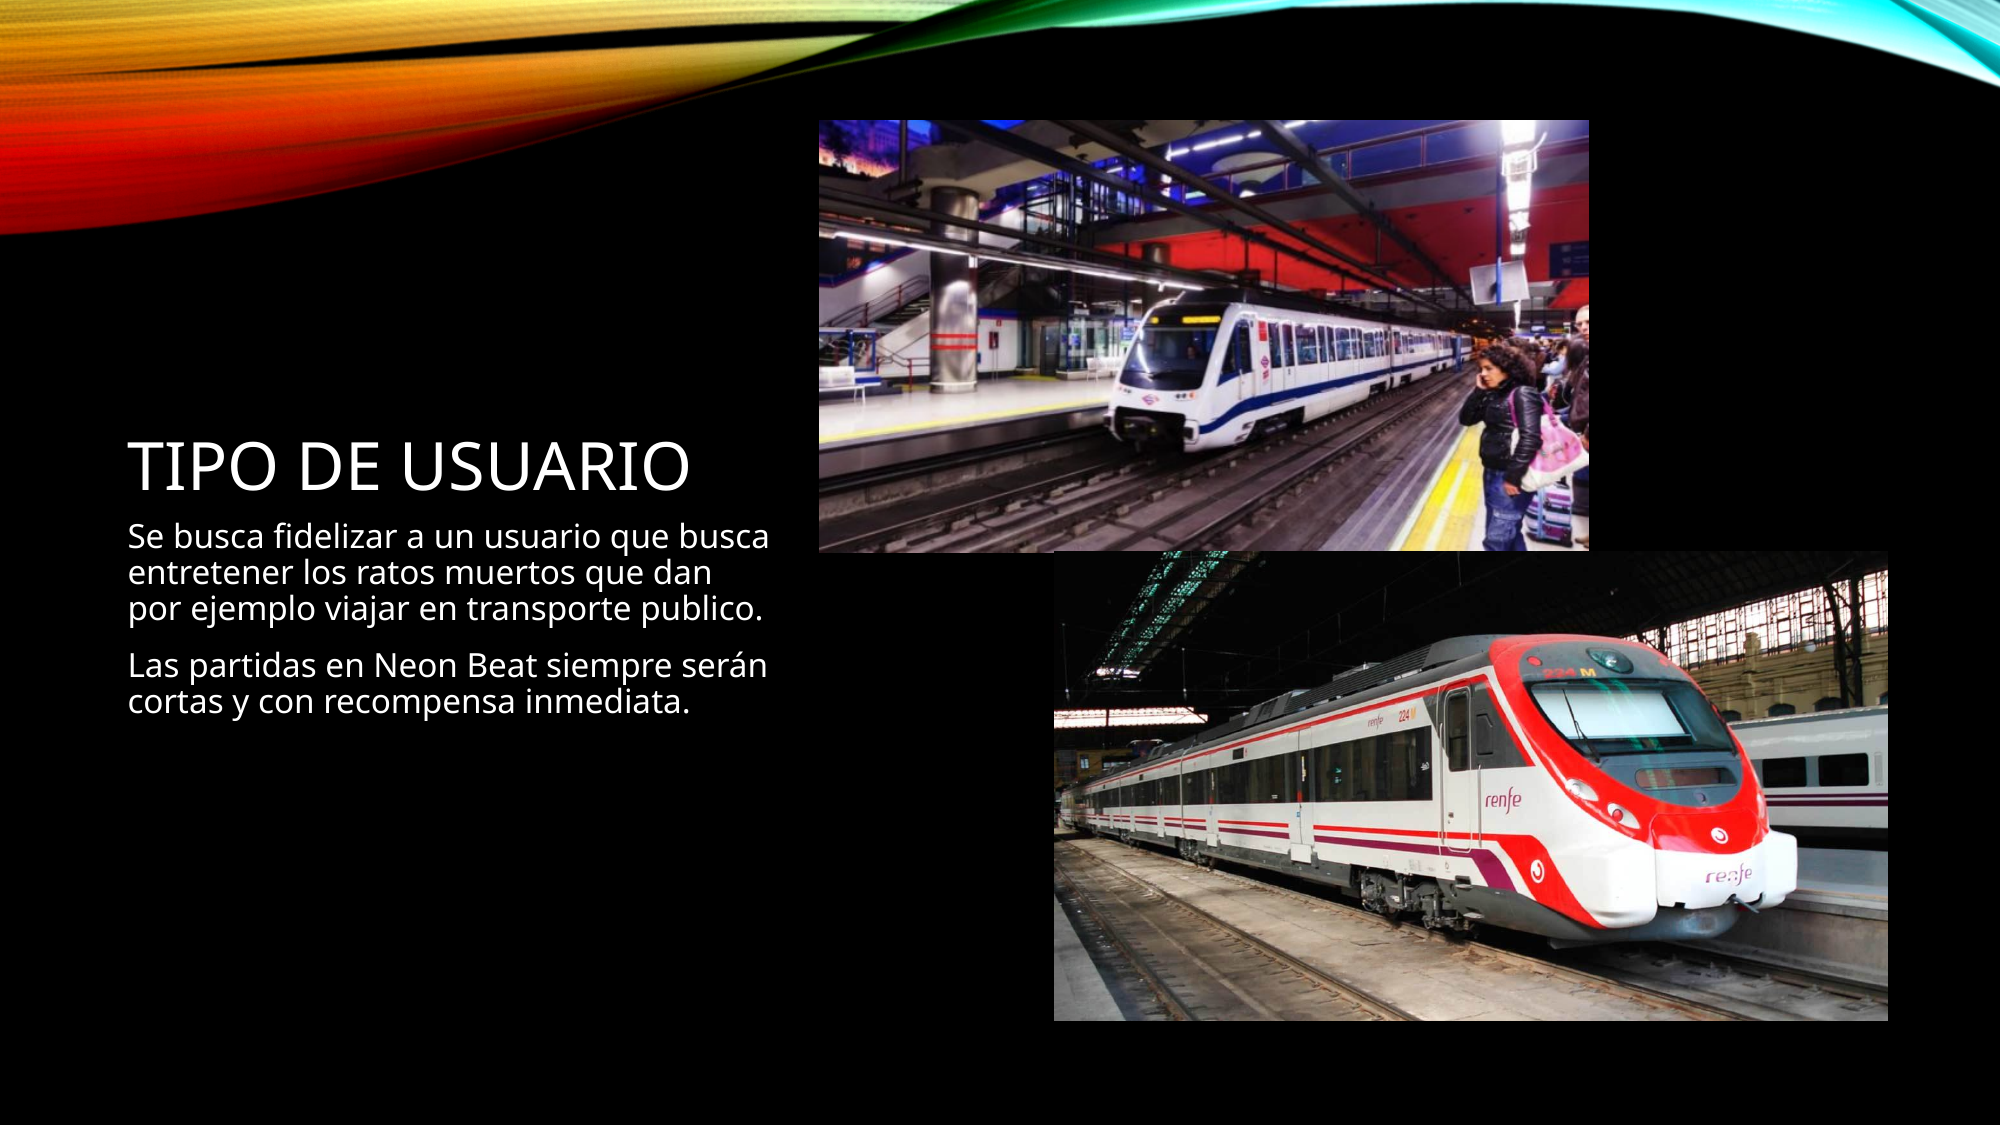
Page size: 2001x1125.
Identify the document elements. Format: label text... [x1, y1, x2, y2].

title Tipo de usuario [112, 249, 788, 512]
picture [0, 0, 2000, 1021]
list Se busca fidelizar a un usuario que busca entretener los ratos muertos que dan por ejemplo viajar en transporte publico. Las partidas en Neon Beat siempre serán cortas y con recompensa inmediata. [112, 512, 788, 1021]
